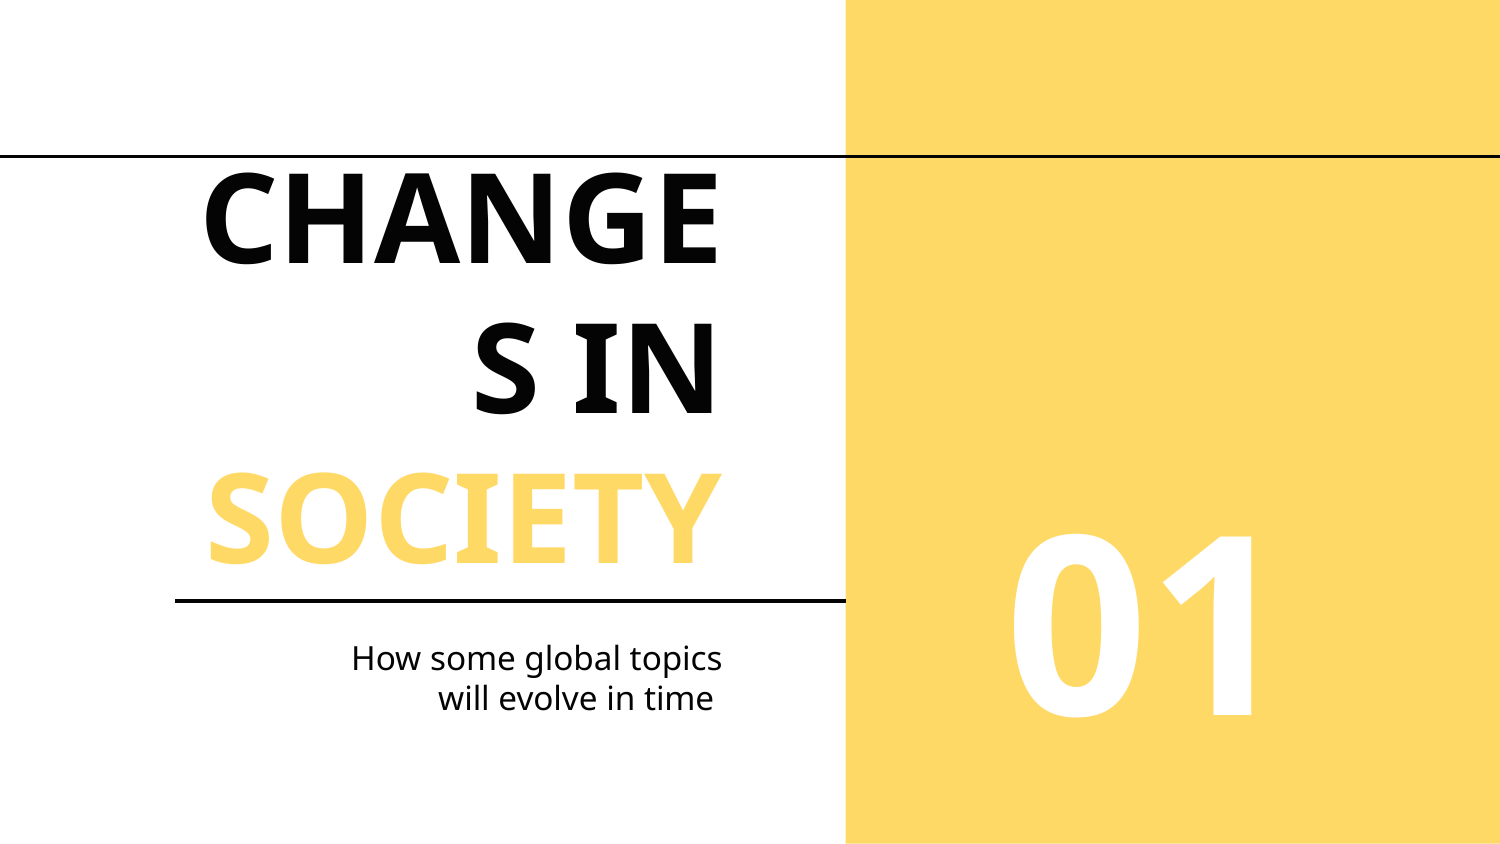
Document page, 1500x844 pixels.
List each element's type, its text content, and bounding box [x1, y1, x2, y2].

subtitle How some global topics will evolve in time [300, 622, 739, 718]
title CHANGES IN SOCIETY [144, 287, 739, 604]
title 01 [969, 629, 1328, 781]
